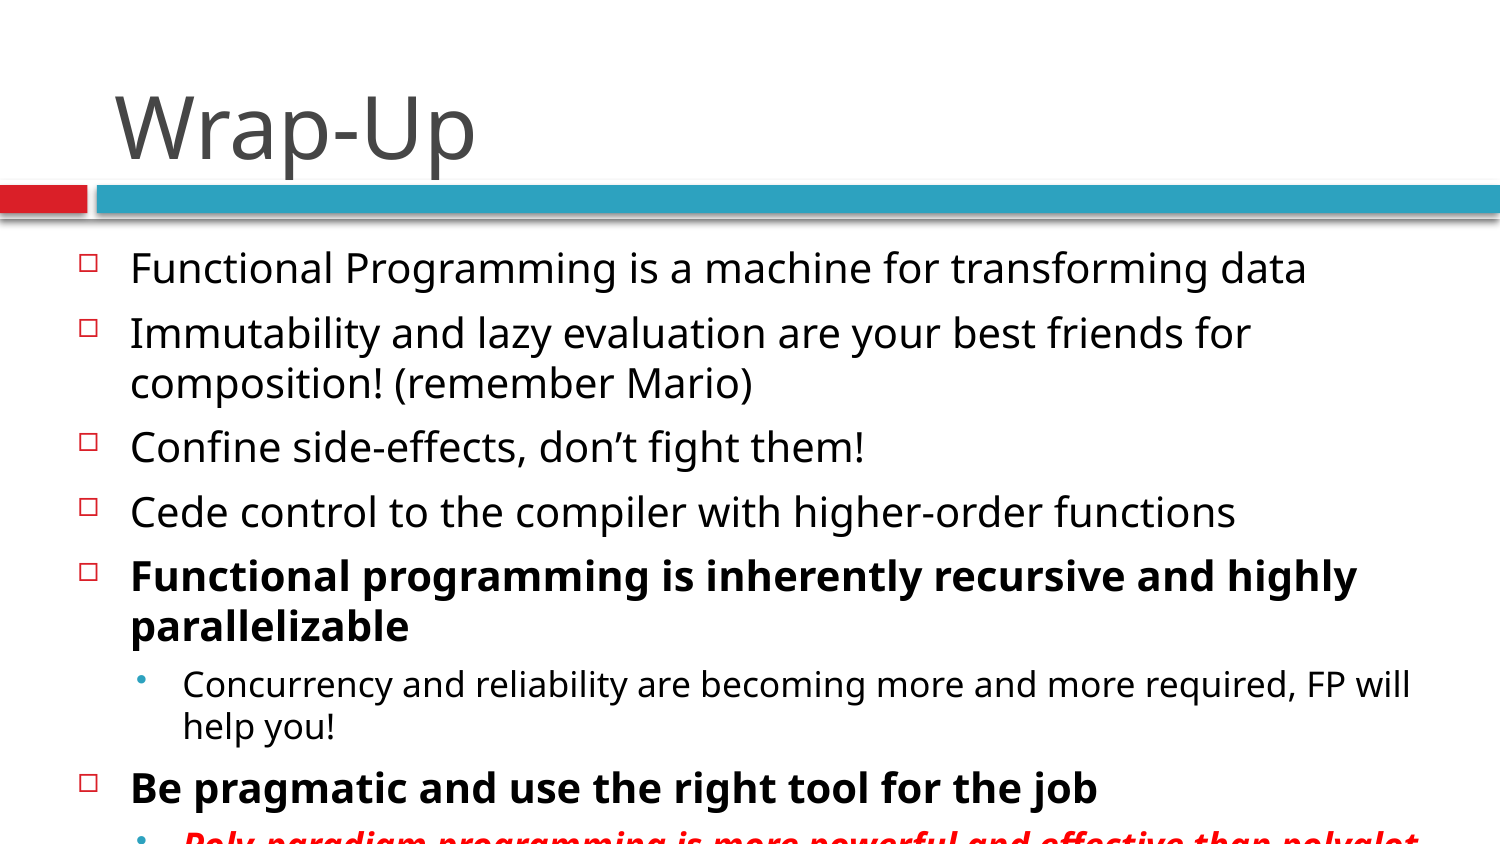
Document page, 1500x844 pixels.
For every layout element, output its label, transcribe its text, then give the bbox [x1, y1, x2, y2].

list Functional Programming is a machine for transforming data Immutability and lazy evaluation are your best friends for composition! (remember Mario) Confine side-effects, don’t fight them! Cede control to the compiler with higher-order functions Functional programming is inherently recursive and highly parallelizable Concurrency and reliability are becoming more and more required, FP will help you! Be pragmatic and use the right tool for the job Poly-paradigm programming is more powerful and effective than polyglot programming [62, 234, 1488, 810]
title Wrap-Up [99, 19, 1438, 185]
